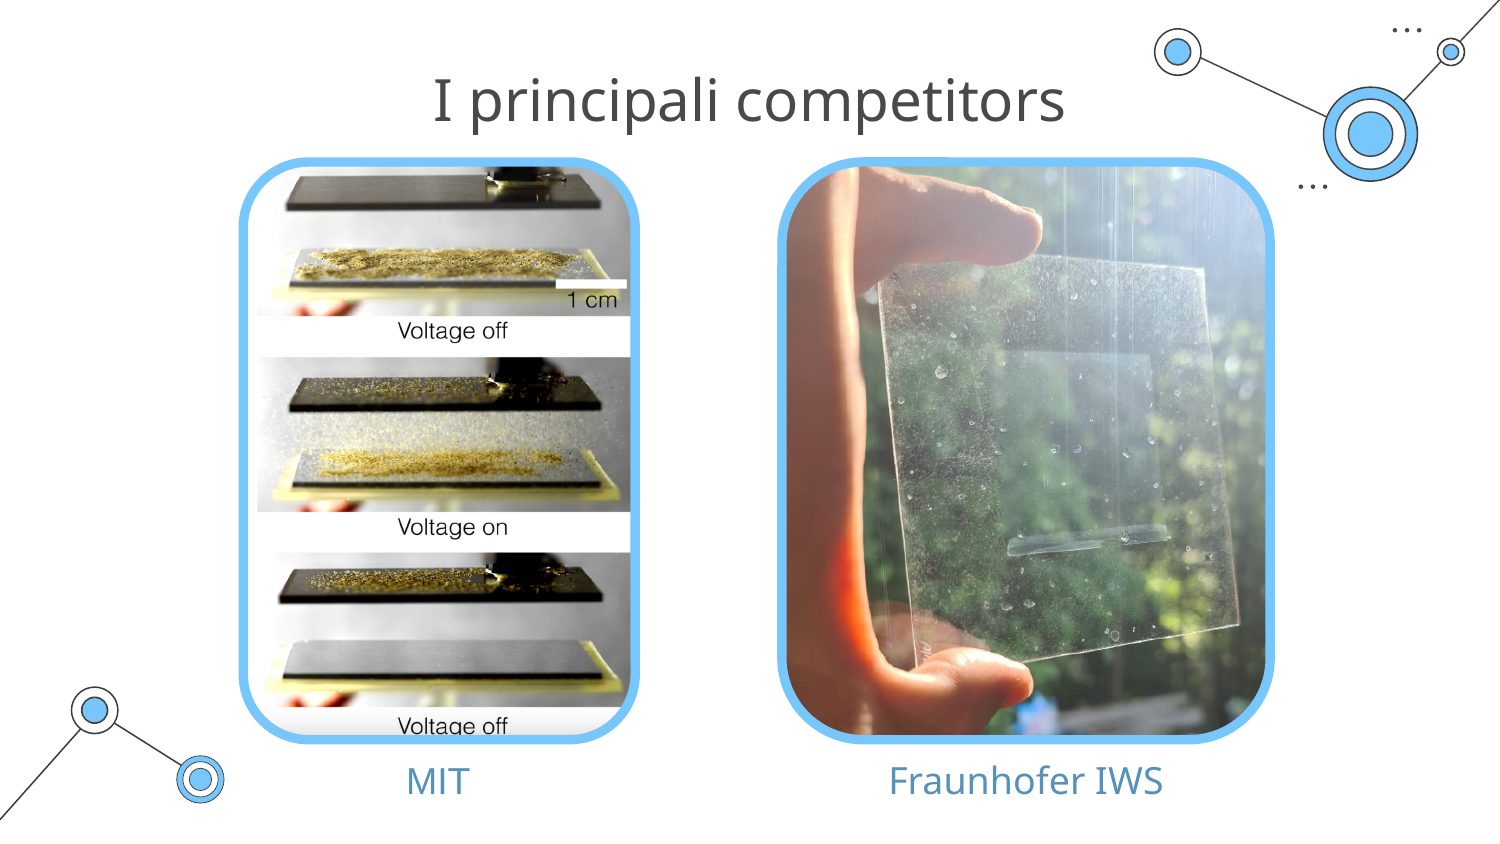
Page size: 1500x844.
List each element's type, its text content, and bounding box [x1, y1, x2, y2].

text_box [241, 159, 638, 742]
text_box [779, 159, 1273, 742]
title I principali competitors [118, 47, 1382, 142]
text_box Fraunhofer IWS [835, 752, 1217, 807]
subtitle MIT [247, 752, 630, 807]
